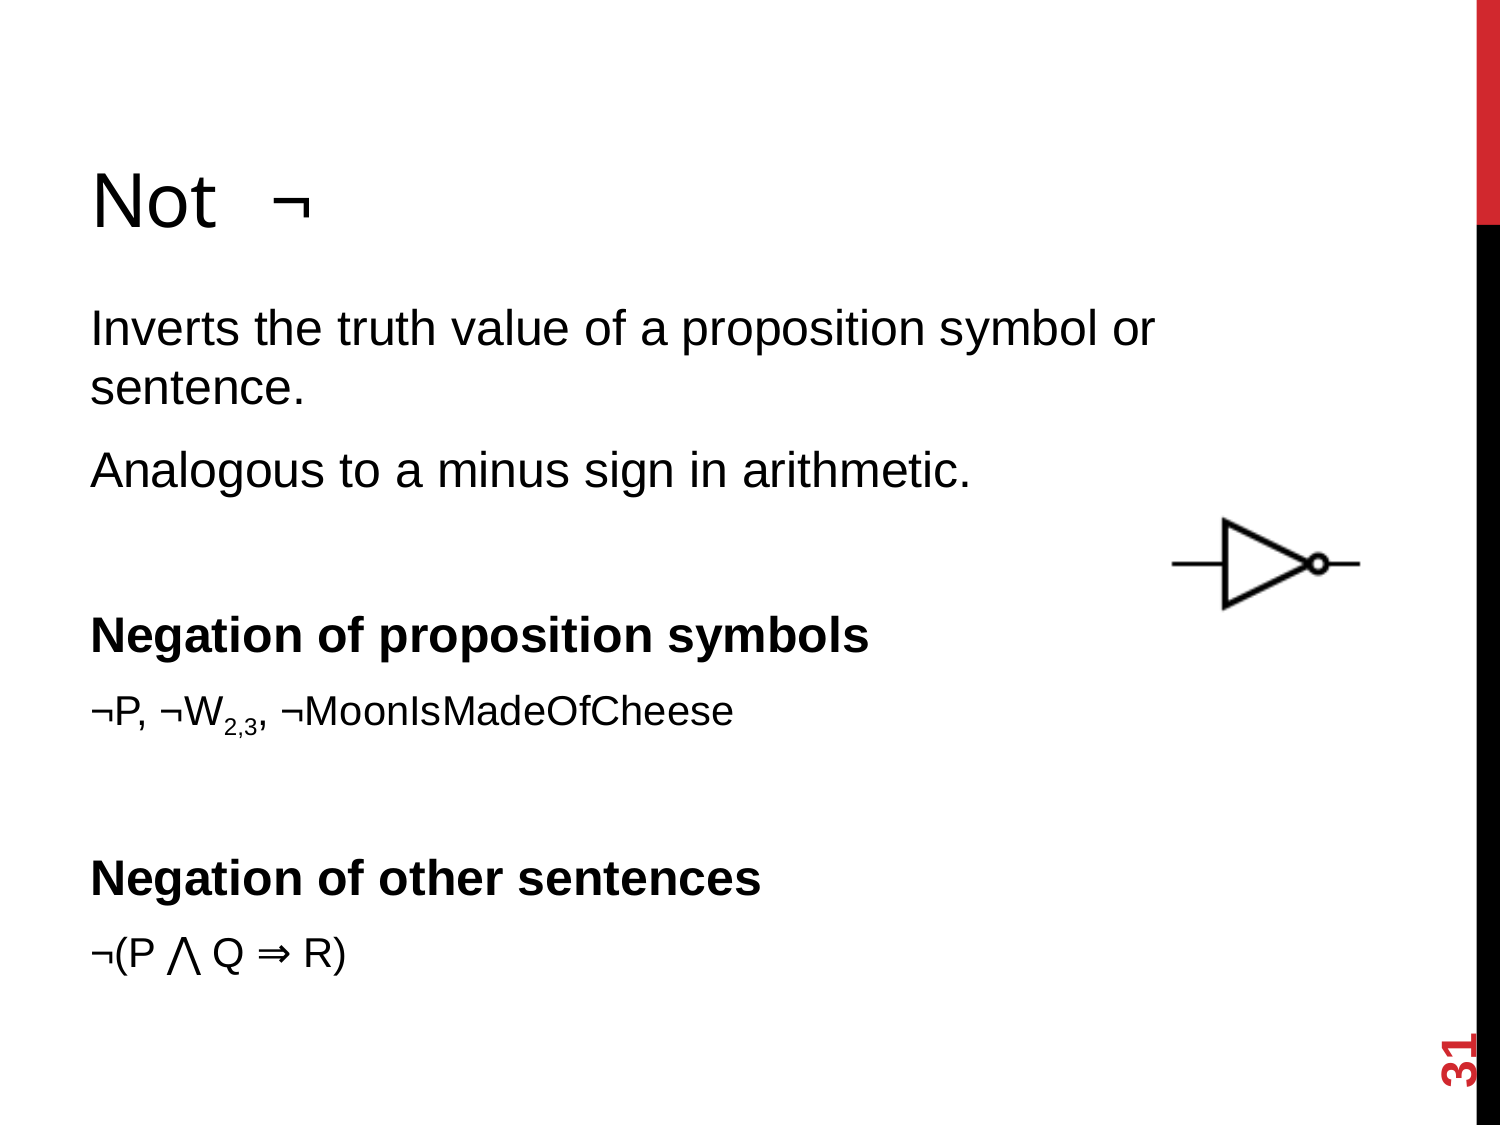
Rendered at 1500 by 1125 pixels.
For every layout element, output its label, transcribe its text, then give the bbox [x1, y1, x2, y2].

title Not ¬ [75, 25, 1025, 250]
list Inverts the truth value of a proposition symbol or sentence. Analogous to a minus sign in arithmetic. Negation of proposition symbols ¬P, ¬W2,3, ¬MoonIsMadeOfCheese Negation of other sentences ¬(P ⋀ Q ⇒ R) [75, 287, 1325, 1005]
picture [1161, 511, 1372, 618]
text_box 31 [1418, 887, 1479, 1104]
